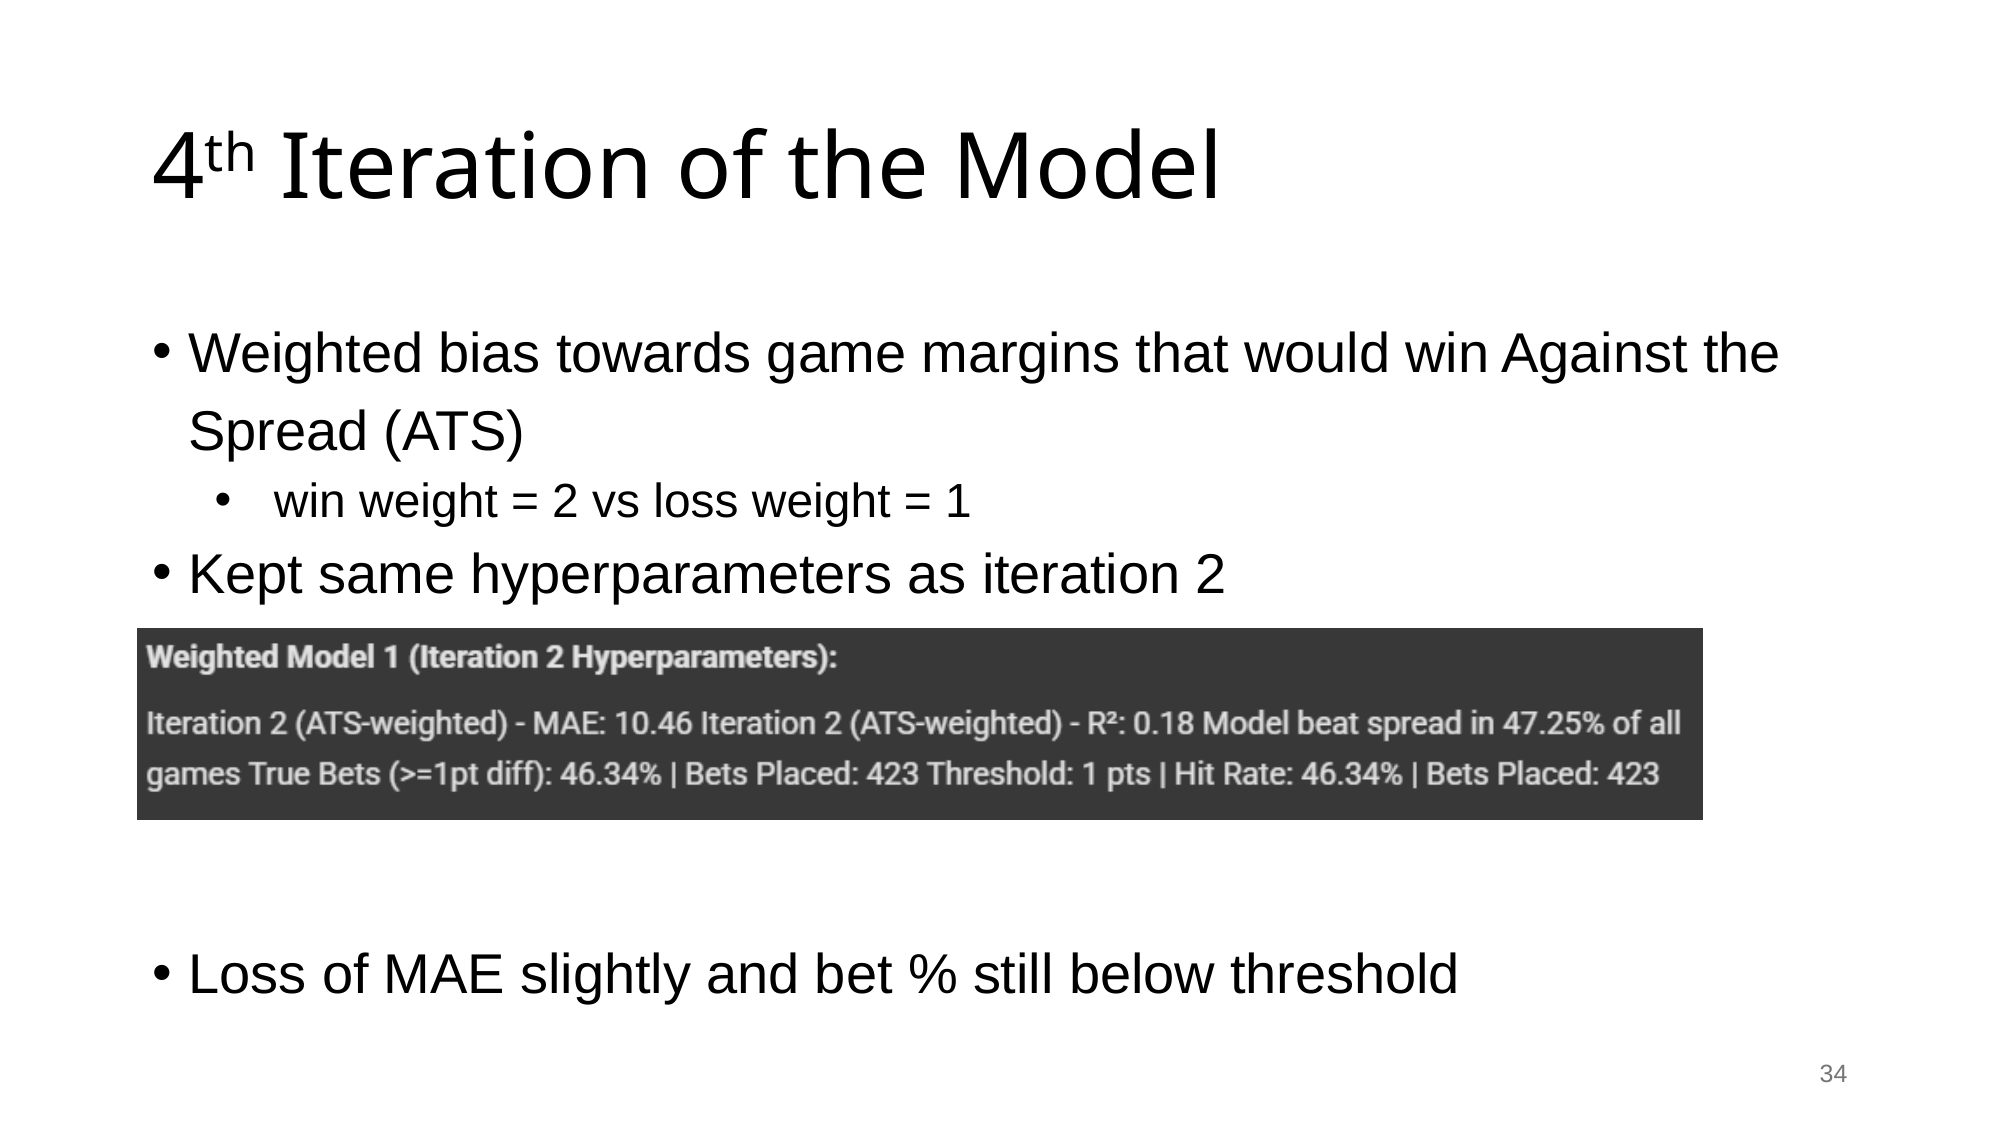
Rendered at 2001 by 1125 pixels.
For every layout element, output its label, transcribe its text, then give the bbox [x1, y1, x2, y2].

list Weighted bias towards game margins that would win Against the Spread (ATS) win weight = 2 vs loss weight = 1 Kept same hyperparameters as iteration 2 Loss of MAE slightly and bet % still below threshold [137, 299, 1863, 1014]
picture [137, 627, 1704, 821]
slide_number ‹#› [1412, 1042, 1863, 1103]
title 4th Iteration of the Model [137, 59, 1863, 278]
